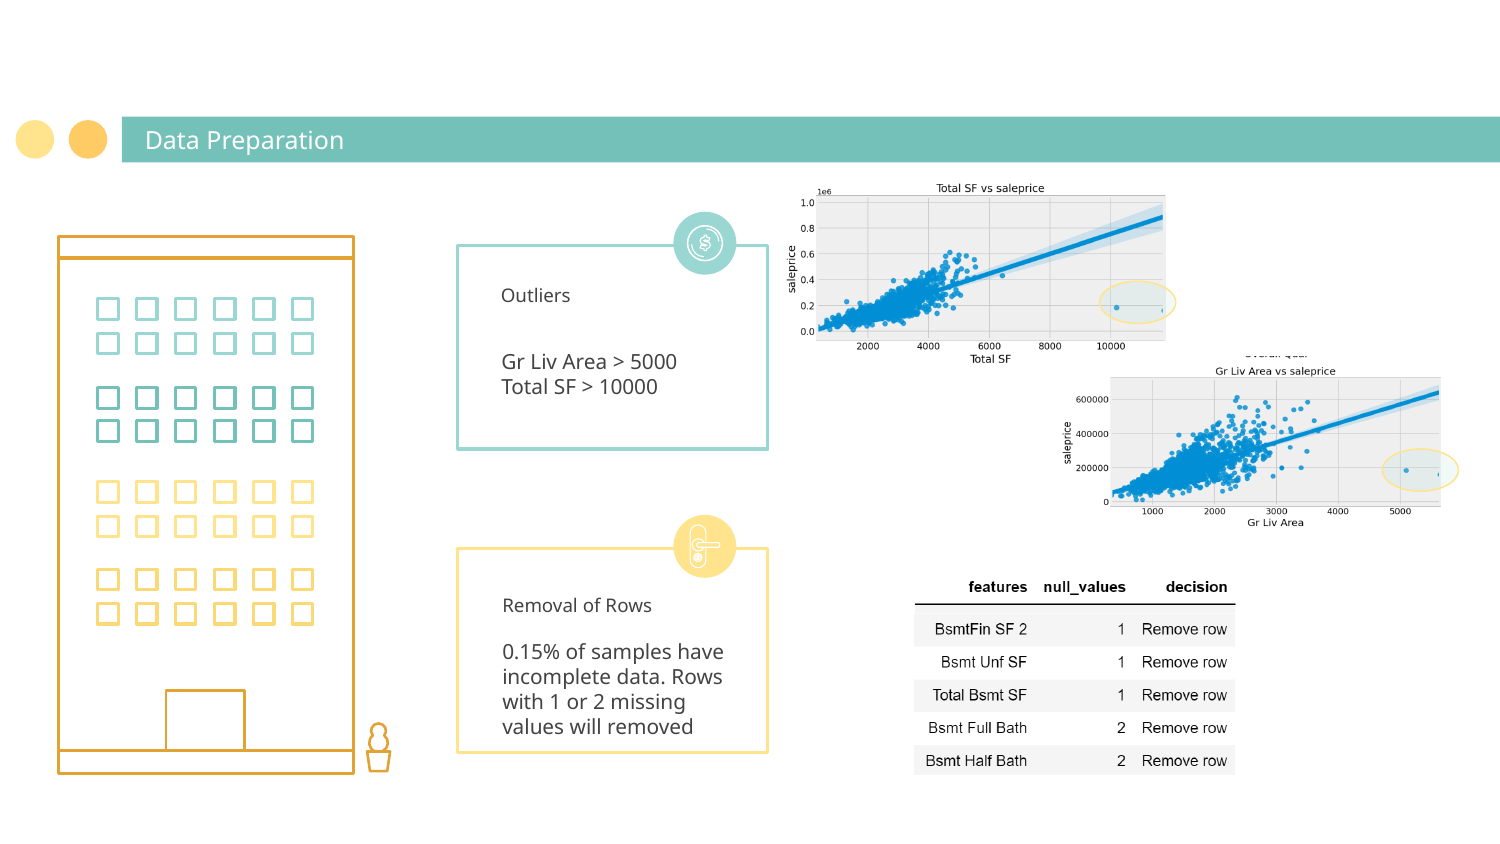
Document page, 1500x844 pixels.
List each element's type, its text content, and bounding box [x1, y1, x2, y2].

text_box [58, 236, 391, 775]
text_box [1450, 456, 1459, 484]
picture [887, 556, 1273, 776]
title Data Preparation [129, 118, 952, 170]
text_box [457, 514, 769, 753]
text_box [457, 211, 769, 450]
picture [782, 178, 1446, 530]
